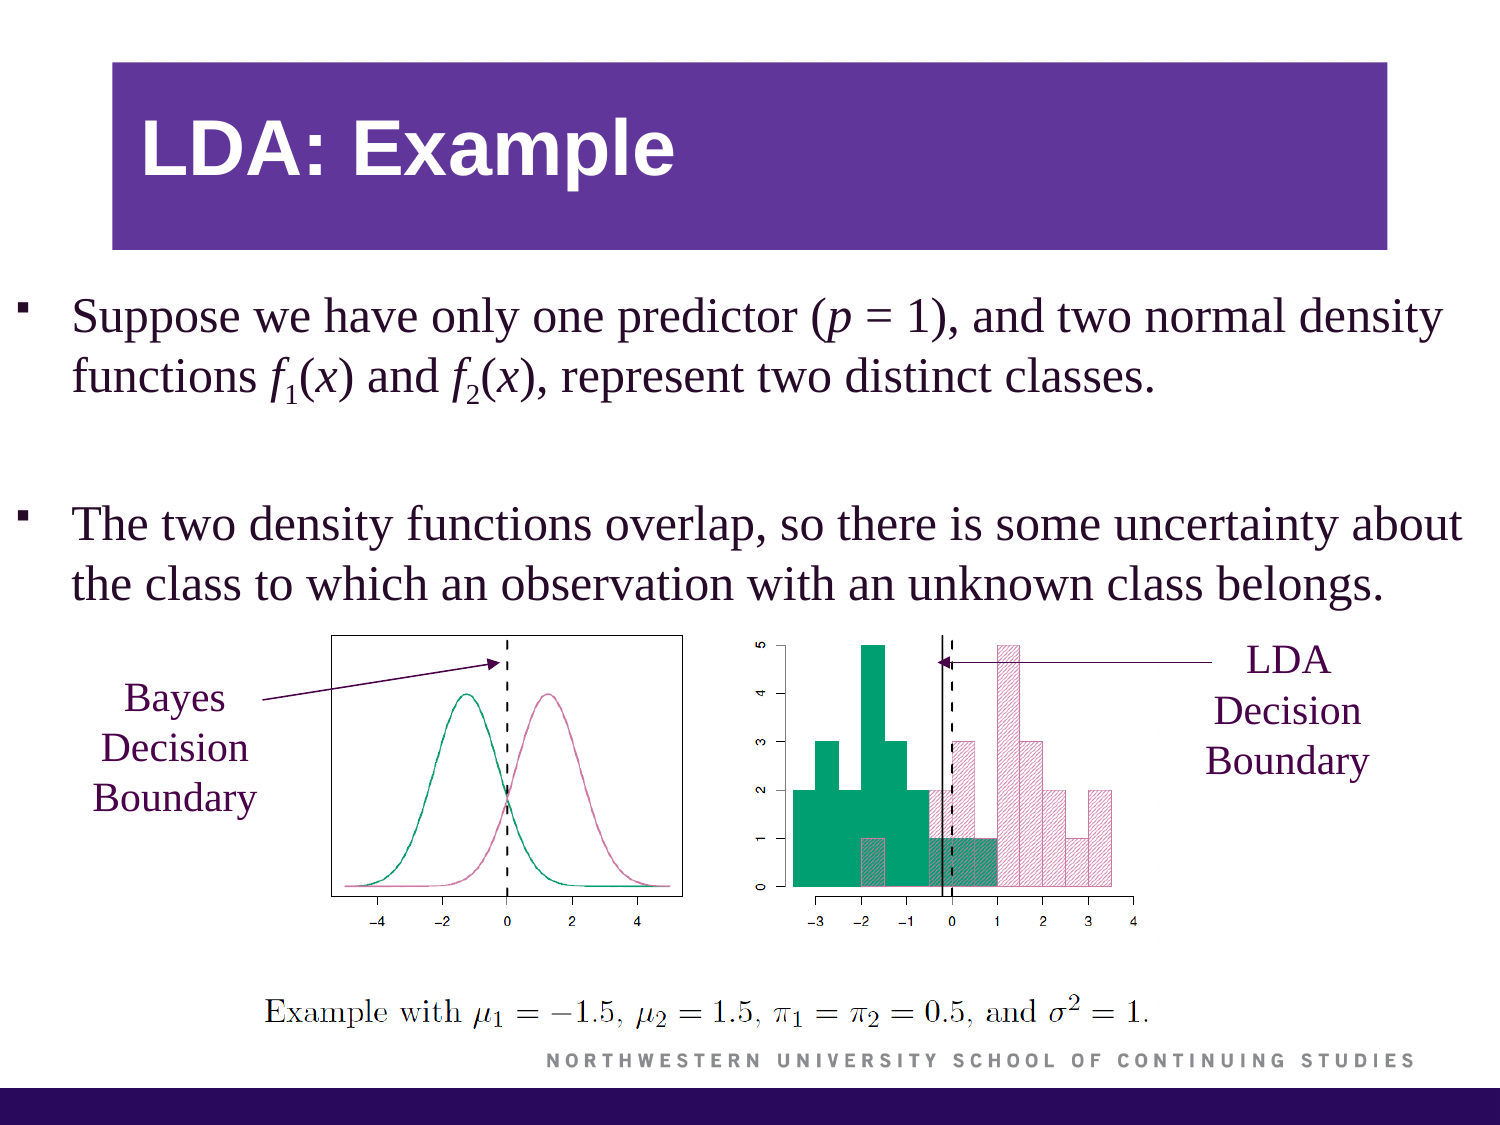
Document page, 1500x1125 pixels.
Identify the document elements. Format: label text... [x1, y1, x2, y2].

text_box Bayes Decision Boundary [50, 662, 257, 828]
list Suppose we have only one predictor (p = 1), and two normal density functions f1(x) and f2(x), represent two distinct classes. The two density functions overlap, so there is some uncertainty about the class to which an observation with an unknown class belongs. [0, 275, 1500, 950]
text_box LDA Decision Boundary [1162, 624, 1413, 790]
picture [0, 0, 1500, 275]
title LDA: Example [125, 50, 1400, 238]
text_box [262, 662, 501, 701]
picture [0, 612, 1500, 1125]
